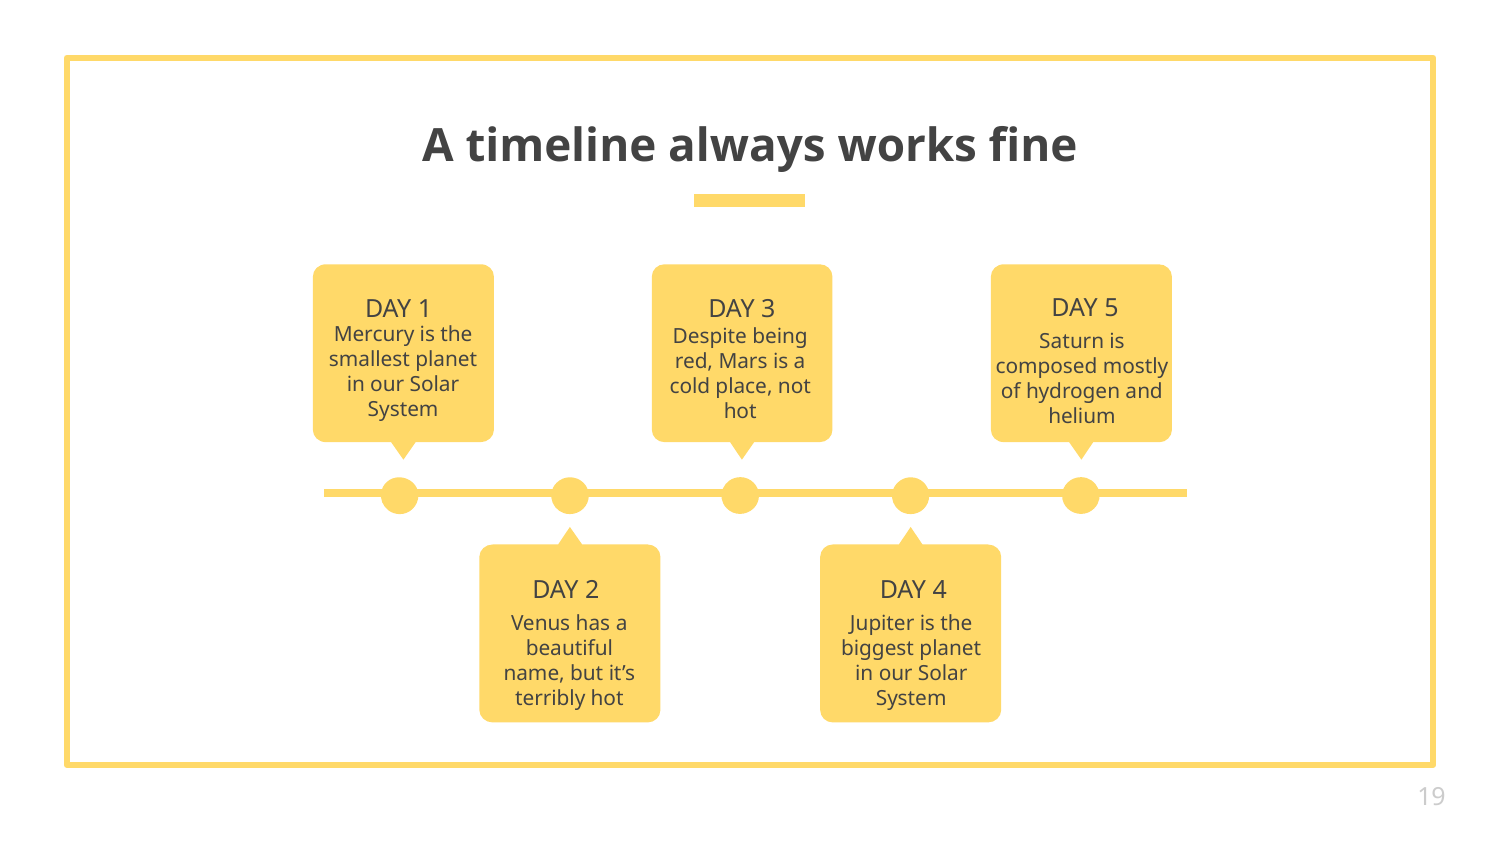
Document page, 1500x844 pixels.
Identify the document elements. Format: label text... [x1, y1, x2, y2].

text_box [312, 264, 1188, 723]
title A timeline always works fine [0, 35, 1500, 186]
slide_number ‹#› [1402, 764, 1493, 830]
